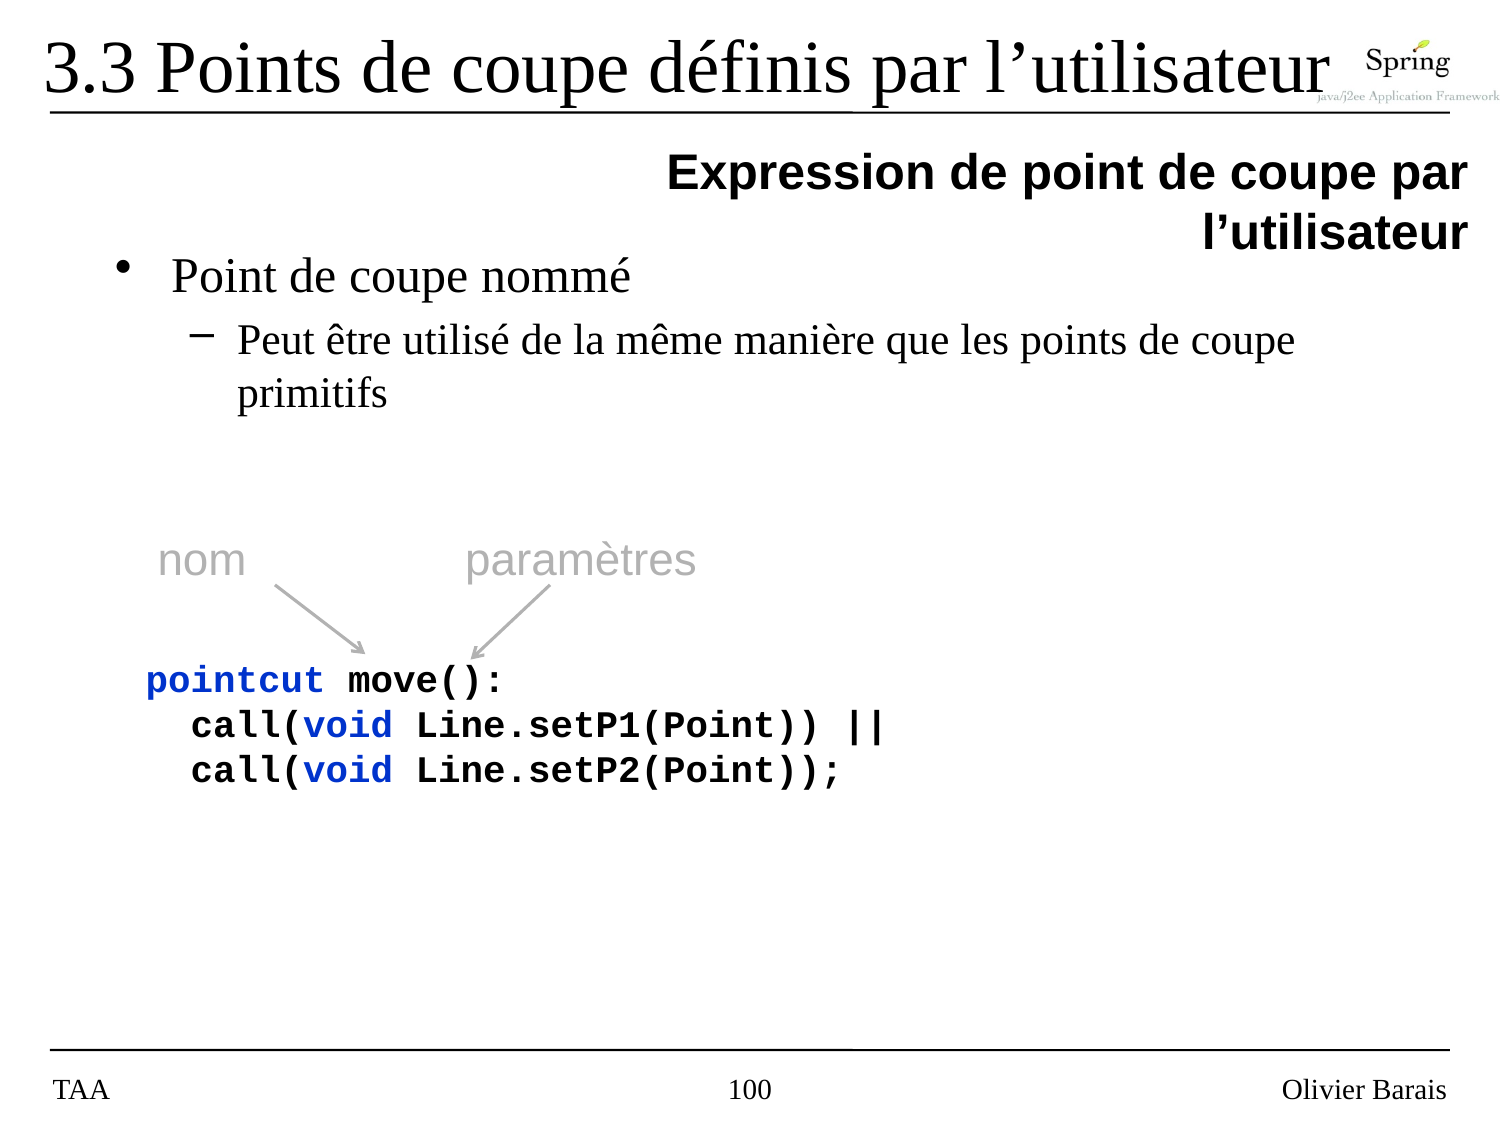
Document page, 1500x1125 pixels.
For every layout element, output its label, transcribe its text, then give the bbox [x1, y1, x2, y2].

title 3.3 Points de coupe définis par l’utilisateur [0, 24, 1375, 100]
list Point de coupe nommé Peut être utilisé de la même manière que les points de coupe primitifs [99, 234, 1375, 560]
text_box Expression de point de coupe par l’utilisateur [562, 132, 1484, 267]
text_box [470, 593, 542, 660]
text_box pointcut move(): call(void Line.setP1(Point)) || call(void Line.setP2(Point)); [85, 423, 926, 798]
footer 100 [512, 1062, 988, 1113]
text_box [274, 584, 366, 655]
text_box nom [142, 522, 262, 593]
slide_number Olivier Barais [1149, 1062, 1463, 1113]
text_box paramètres [450, 522, 712, 593]
slide_number TAA [37, 1062, 350, 1113]
picture [1316, 0, 1500, 106]
